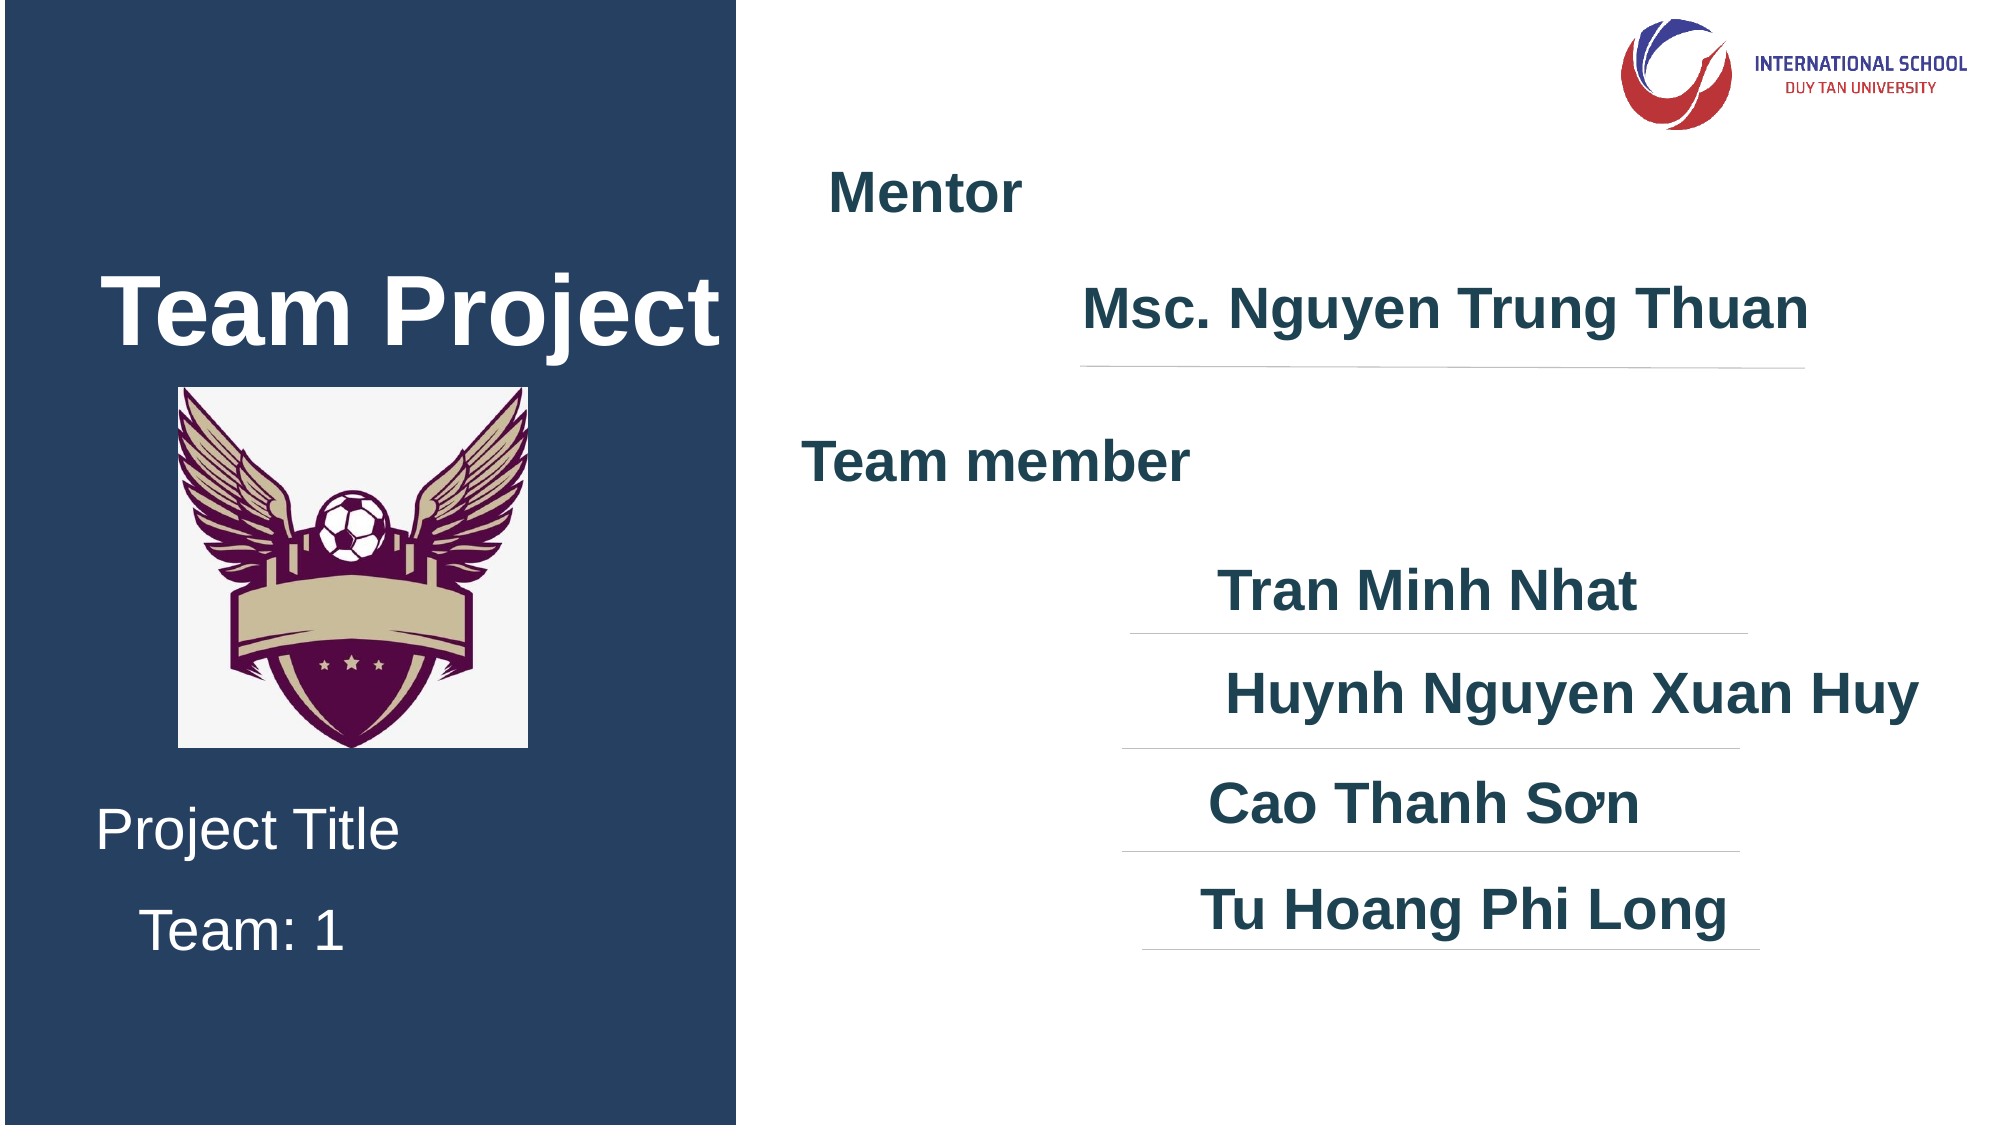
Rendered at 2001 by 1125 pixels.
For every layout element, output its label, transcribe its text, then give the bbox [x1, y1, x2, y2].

text_box Team member [786, 415, 1208, 500]
text_box Tran Minh Nhat [1203, 544, 1654, 630]
text_box Tu Hoang Phi Long [1185, 864, 1745, 949]
text_box Cao Thanh Sơn [1193, 758, 1673, 843]
text_box Msc. Nguyen Trung Thuan [1067, 263, 1826, 348]
text_box Project Title [81, 748, 674, 869]
text_box Mentor [814, 147, 1039, 232]
text_box Team: 1 [124, 849, 717, 969]
text_box Huynh Nguyen Xuan Huy [1210, 648, 1936, 733]
text_box [4, 0, 737, 1125]
picture [177, 386, 529, 749]
text_box Team Project [85, 237, 736, 373]
picture [1620, 19, 1967, 130]
